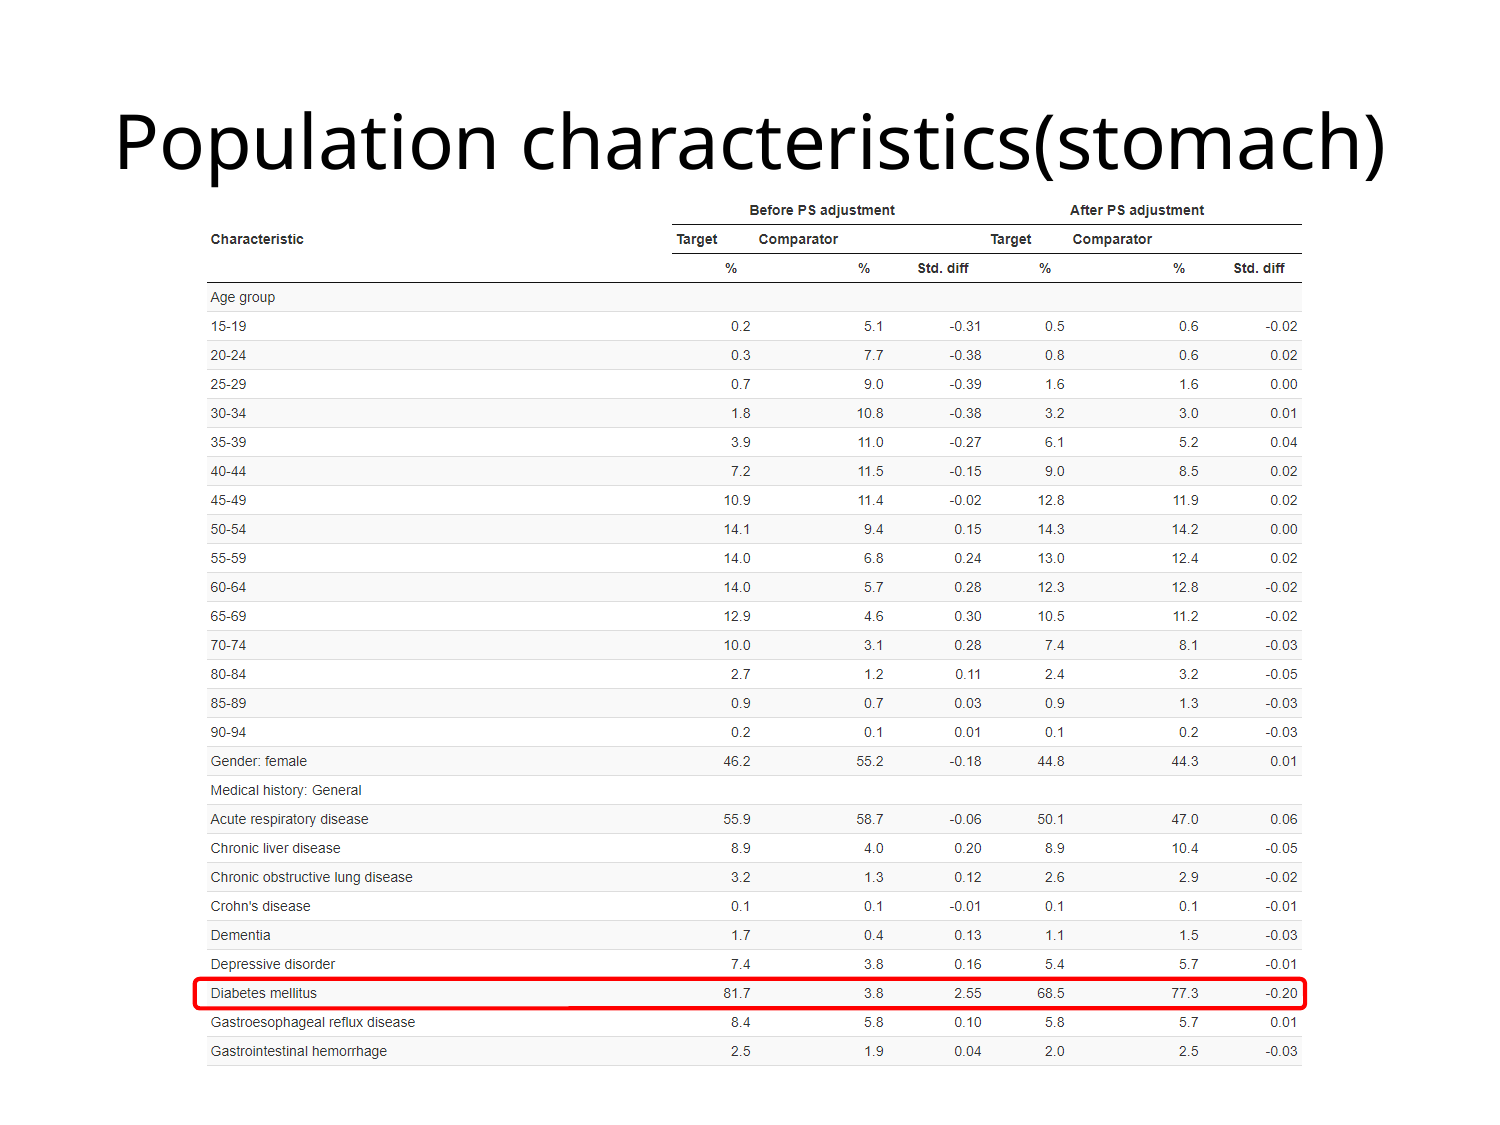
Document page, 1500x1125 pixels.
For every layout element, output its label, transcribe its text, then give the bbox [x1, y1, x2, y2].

text_box [192, 976, 201, 1011]
title Population characteristics(stomach) [75, 45, 1425, 233]
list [206, 196, 1306, 1071]
